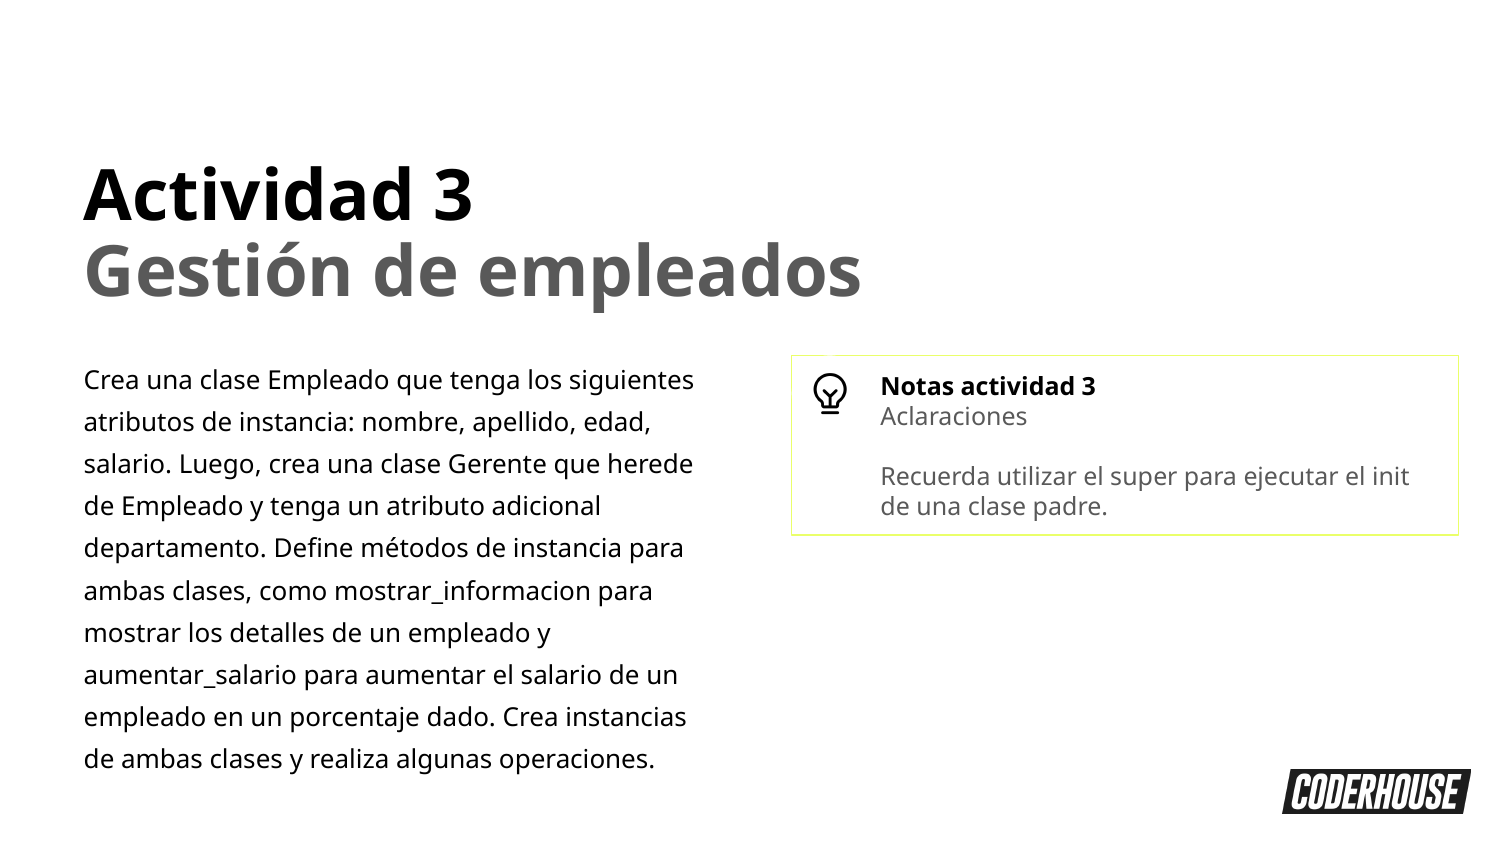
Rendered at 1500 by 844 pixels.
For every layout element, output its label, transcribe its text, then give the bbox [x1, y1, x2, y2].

picture [1281, 769, 1471, 814]
text_box Notas actividad 3 Aclaraciones Recuerda utilizar el super para ejecutar el init de una clase padre. [791, 355, 1459, 536]
text_box Actividad 3 Gestión de empleados [68, 144, 1011, 327]
text_box Crea una clase Empleado que tenga los siguientes atributos de instancia: nombre, apellido, edad, salario. Luego, crea una clase Gerente que herede de Empleado y tenga un atributo adicional departamento. Define métodos de instancia para ambas clases, como mostrar_informacion para mostrar los detalles de un empleado y aumentar_salario para aumentar el salario de un empleado en un porcentaje dado. Crea instancias de ambas clases y realiza algunas operaciones. [68, 337, 732, 789]
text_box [791, 355, 869, 432]
